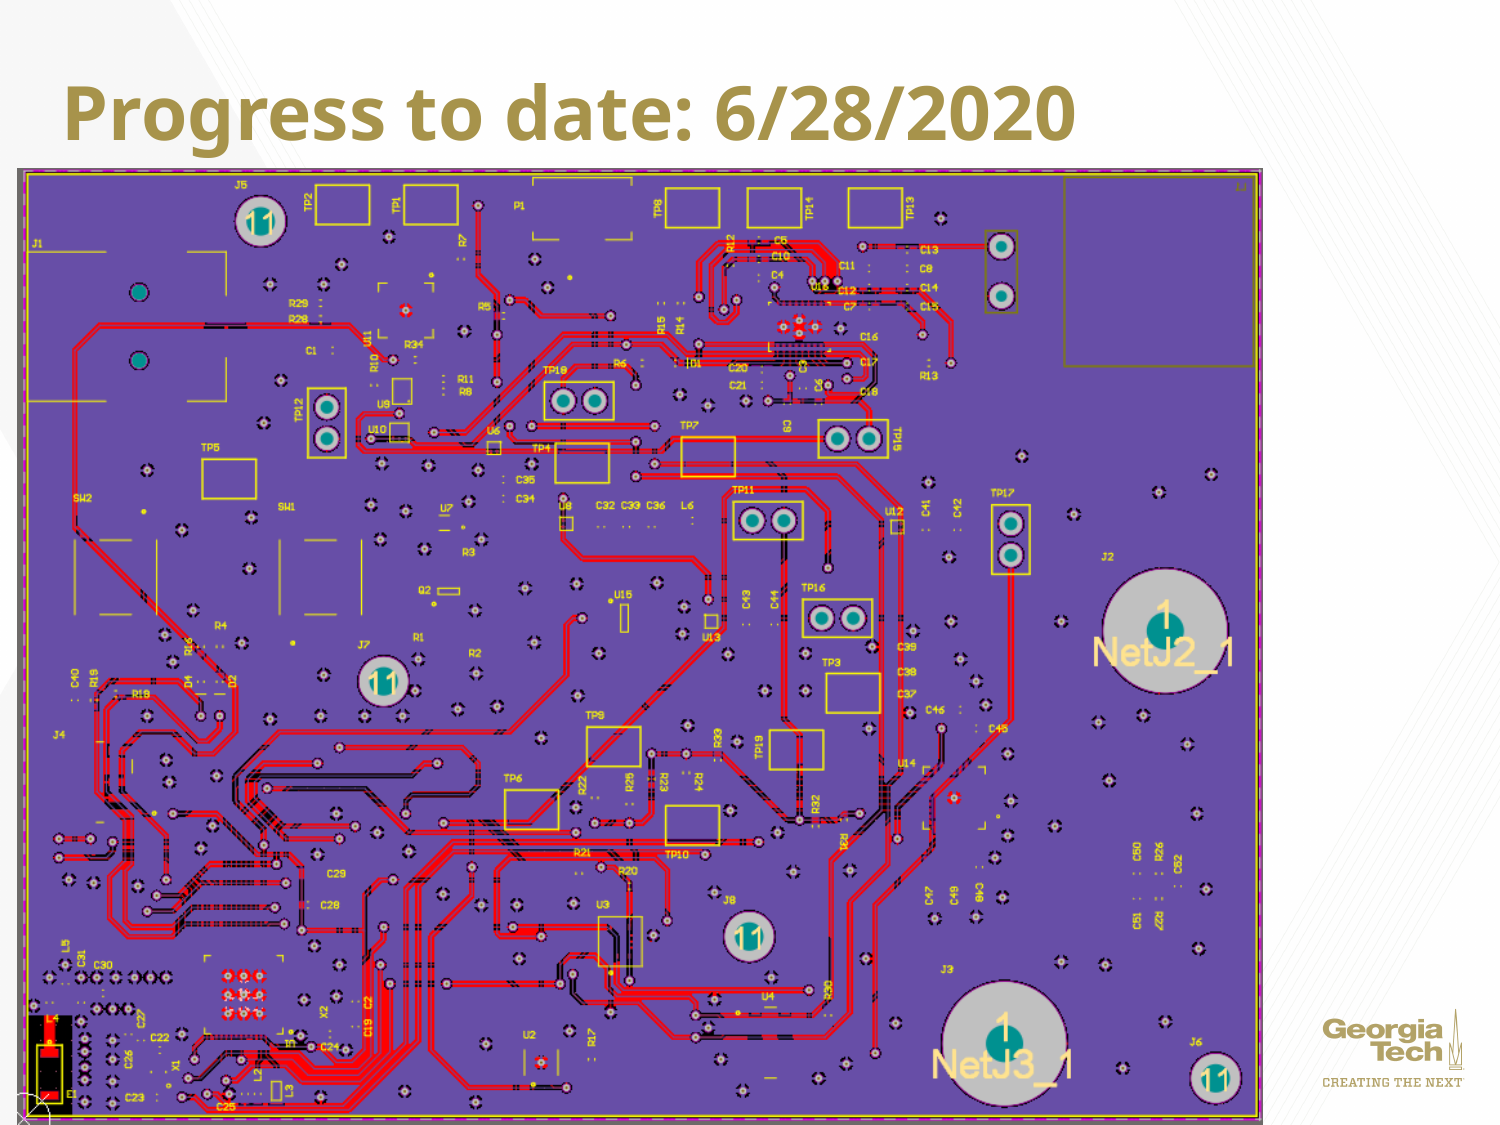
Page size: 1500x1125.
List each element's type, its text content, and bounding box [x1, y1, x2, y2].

title Progress to date: 6/28/2020 [46, 32, 1454, 200]
picture [0, 0, 1500, 1125]
